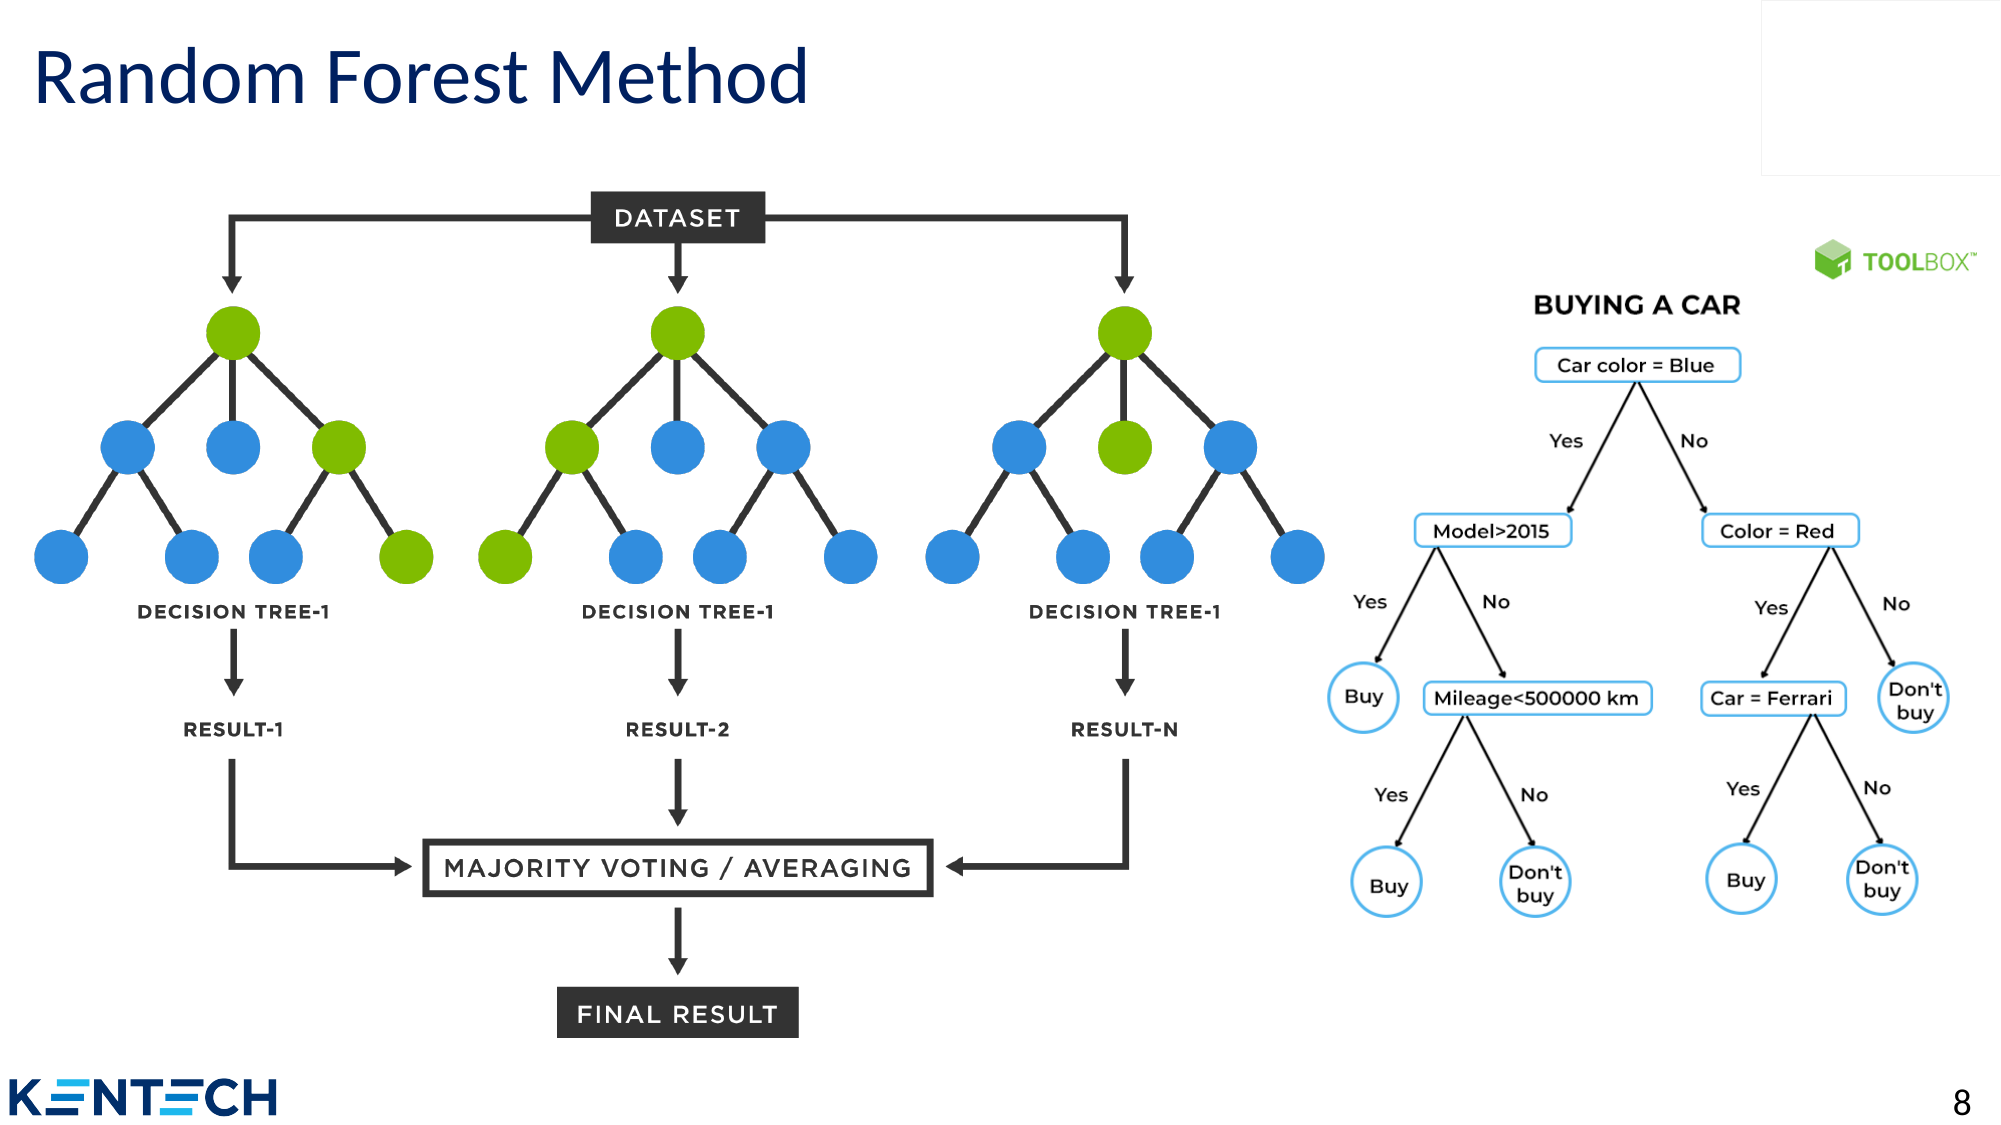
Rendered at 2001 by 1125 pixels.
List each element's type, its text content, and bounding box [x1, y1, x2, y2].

title Random Forest Method [18, 14, 1563, 128]
slide_number 8 [1925, 1074, 2000, 1125]
picture [17, 149, 2000, 1064]
picture [7, 1075, 283, 1119]
